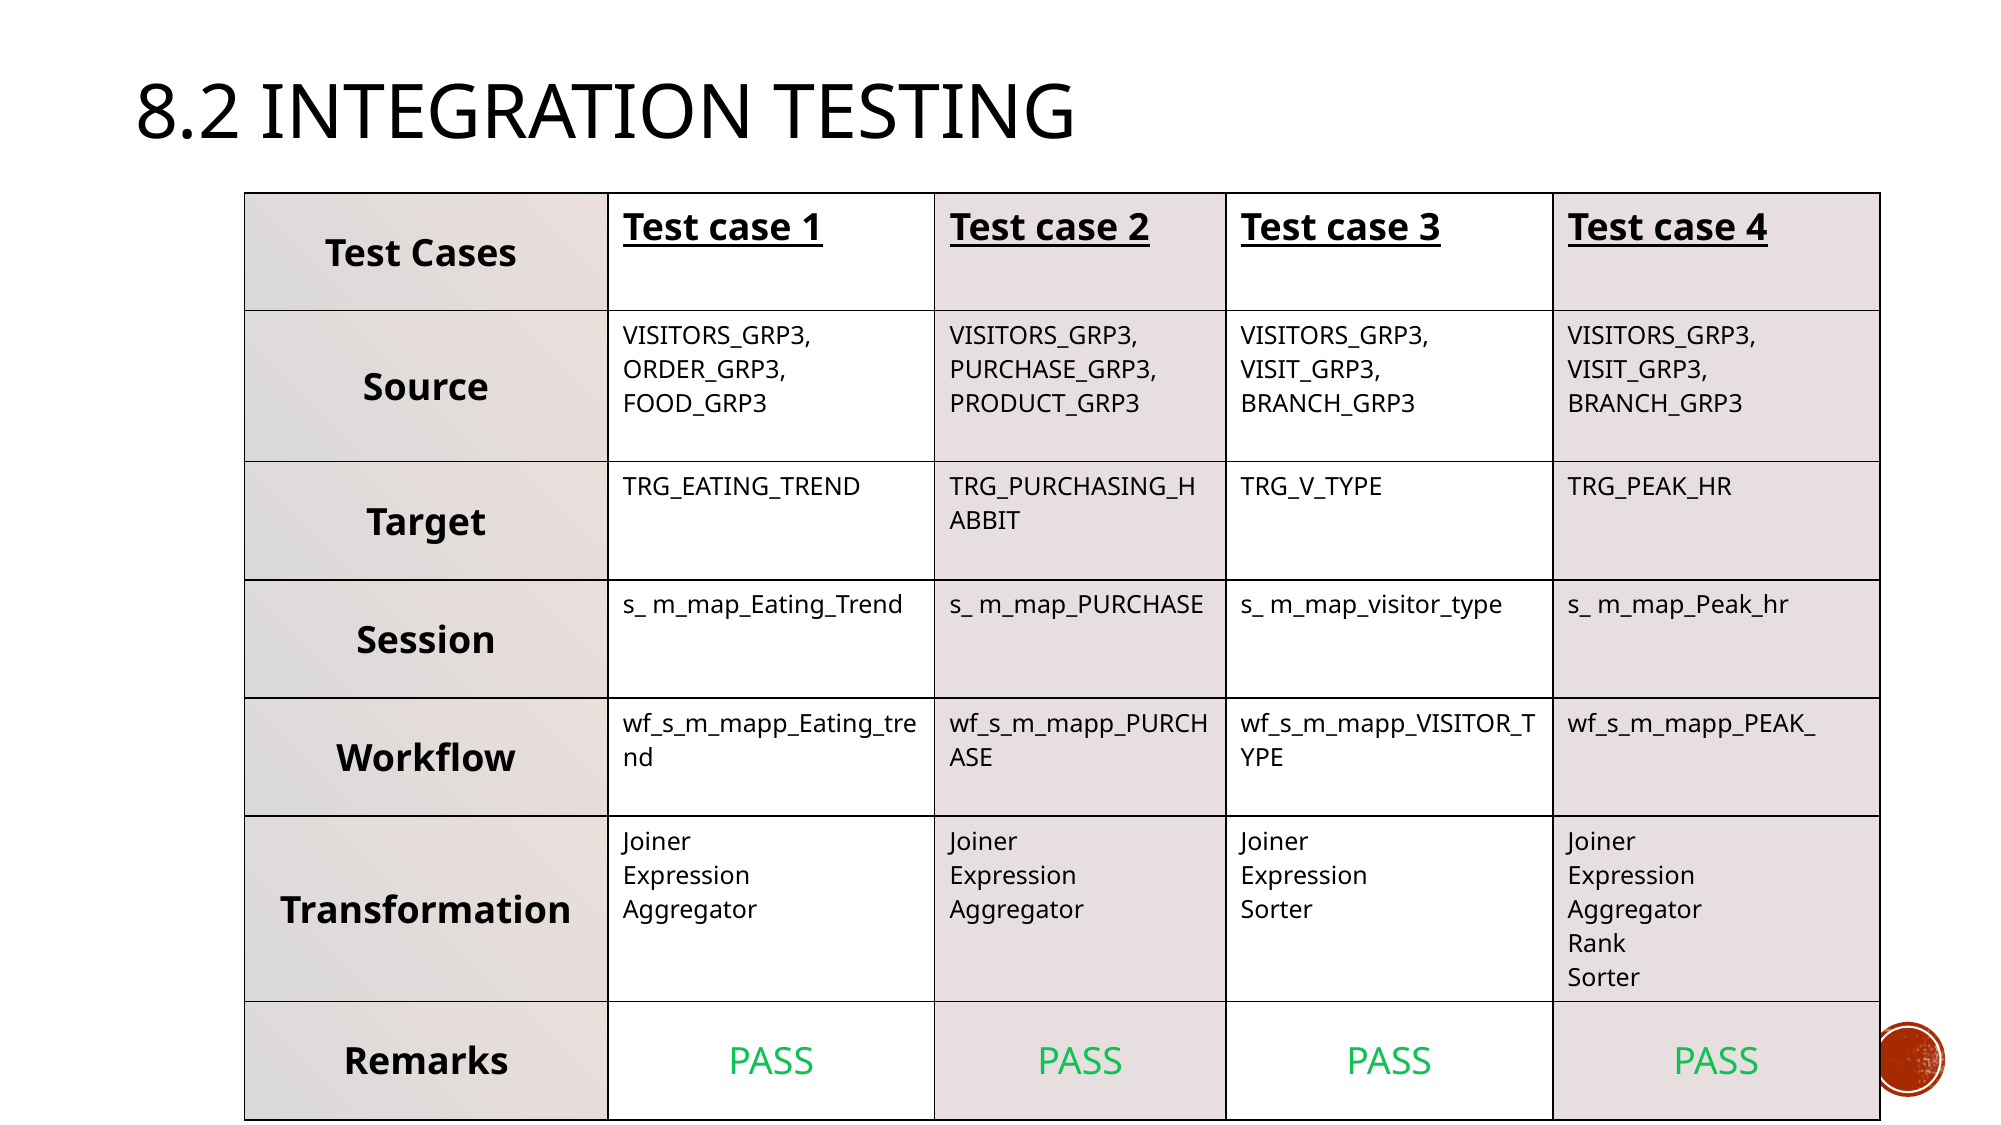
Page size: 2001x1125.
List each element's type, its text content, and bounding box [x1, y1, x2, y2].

title 8.2 Integration testing [120, 34, 1100, 194]
table_cell Transformation [245, 817, 607, 1001]
table_cell Session [245, 581, 607, 697]
table_cell Target [245, 462, 607, 579]
table_cell VISITORS_GRP3, VISIT_GRP3, BRANCH_GRP3 [1554, 311, 1879, 461]
table_header Test case 3 [1227, 194, 1552, 310]
table_cell TRG_V_TYPE [1227, 462, 1552, 579]
table_cell TRG_PEAK_HR [1554, 462, 1879, 579]
table_cell wf_s_m_mapp_Eating_trend [609, 699, 934, 815]
table_cell PASS [609, 1002, 934, 1119]
table_cell Source [245, 311, 607, 461]
table_header Test case 1 [609, 194, 934, 310]
table_cell Remarks [245, 1002, 607, 1119]
table_cell s_ m_map_Eating_Trend [609, 581, 934, 697]
table_cell VISITORS_GRP3, PURCHASE_GRP3, PRODUCT_GRP3 [935, 311, 1225, 461]
table_cell Joiner Expression Aggregator Rank Sorter [1554, 817, 1879, 1001]
table_cell Workflow [245, 699, 607, 815]
table_header Test Cases [245, 194, 607, 310]
table_cell s_ m_map_PURCHASE [935, 581, 1225, 697]
table_cell TRG_PURCHASING_HABBIT [935, 462, 1225, 579]
table_cell s_ m_map_visitor_type [1227, 581, 1552, 697]
table_cell wf_s_m_mapp_PURCHASE [935, 699, 1225, 815]
table_cell wf_s_m_mapp_VISITOR_TYPE [1227, 699, 1552, 815]
table_cell PASS [1227, 1002, 1552, 1119]
table_cell Joiner Expression Aggregator [935, 817, 1225, 1001]
table_cell wf_s_m_mapp_PEAK_ [1554, 699, 1879, 815]
table_cell VISITORS_GRP3, ORDER_GRP3, FOOD_GRP3 [609, 311, 934, 461]
table_cell Joiner Expression Sorter [1227, 817, 1552, 1001]
table_cell PASS [1554, 1002, 1879, 1119]
table_cell TRG_EATING_TREND [609, 462, 934, 579]
table_header Test case 2 [935, 194, 1225, 310]
table_header Test case 4 [1554, 194, 1879, 310]
table_cell s_ m_map_Peak_hr [1554, 581, 1879, 697]
table_cell VISITORS_GRP3, VISIT_GRP3, BRANCH_GRP3 [1227, 311, 1552, 461]
table_cell Joiner Expression Aggregator [609, 817, 934, 1001]
table_cell PASS [935, 1002, 1225, 1119]
